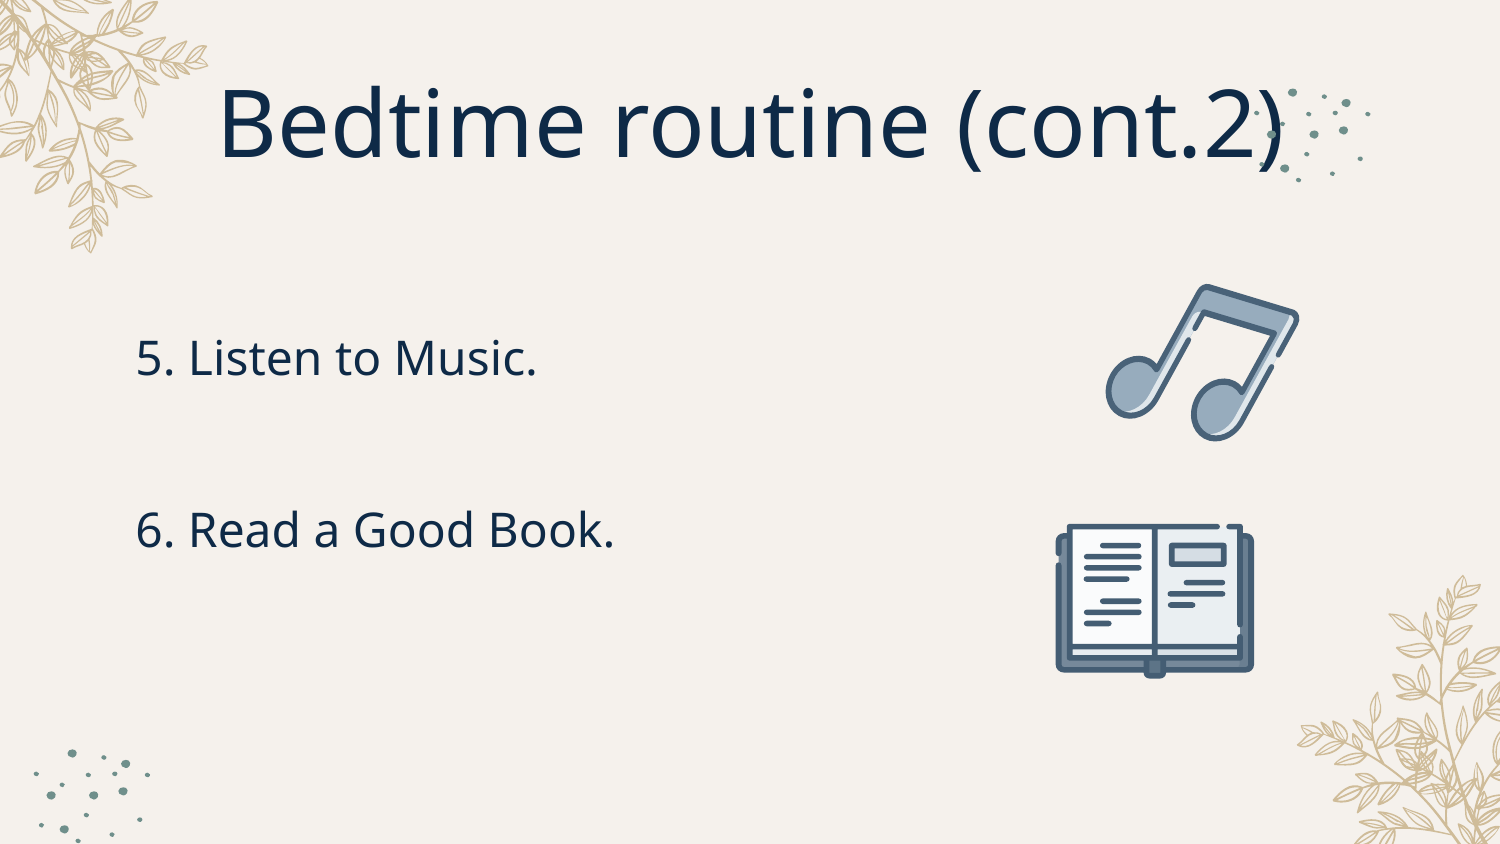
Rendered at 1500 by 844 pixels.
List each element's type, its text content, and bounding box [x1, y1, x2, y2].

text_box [1128, 269, 1270, 448]
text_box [33, 749, 151, 844]
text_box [1253, 88, 1371, 183]
title Bedtime routine (cont.2) [201, 65, 1322, 288]
title 5. Listen to Music. 6. Read a Good Book.​ [120, 276, 1047, 724]
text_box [1055, 523, 1255, 679]
